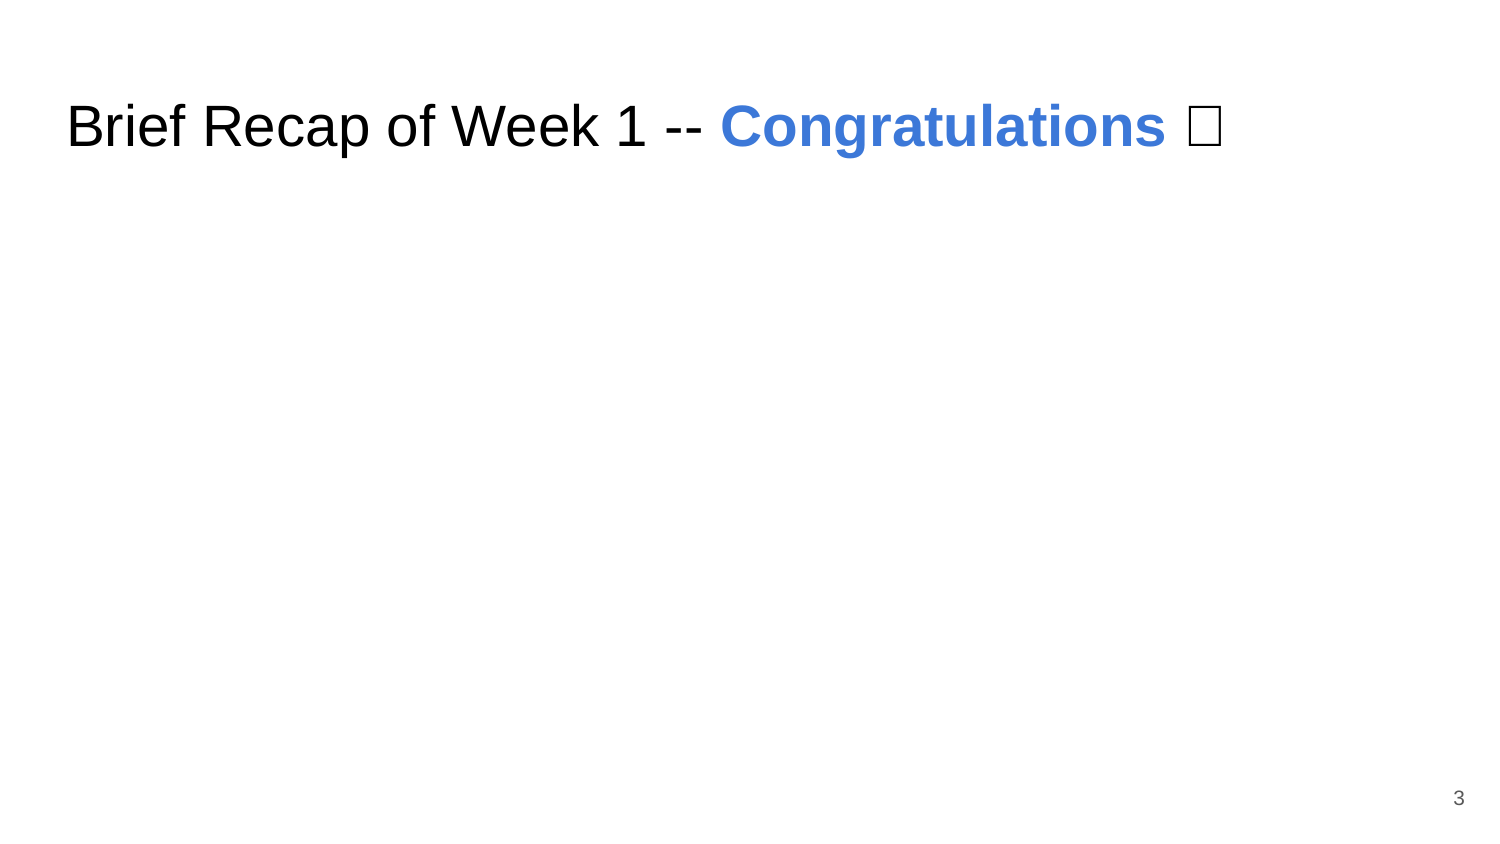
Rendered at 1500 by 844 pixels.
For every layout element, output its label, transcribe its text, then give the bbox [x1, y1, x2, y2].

slide_number ‹#› [1389, 764, 1480, 830]
title Brief Recap of Week 1 -- Congratulations 🎉 [51, 72, 1449, 167]
